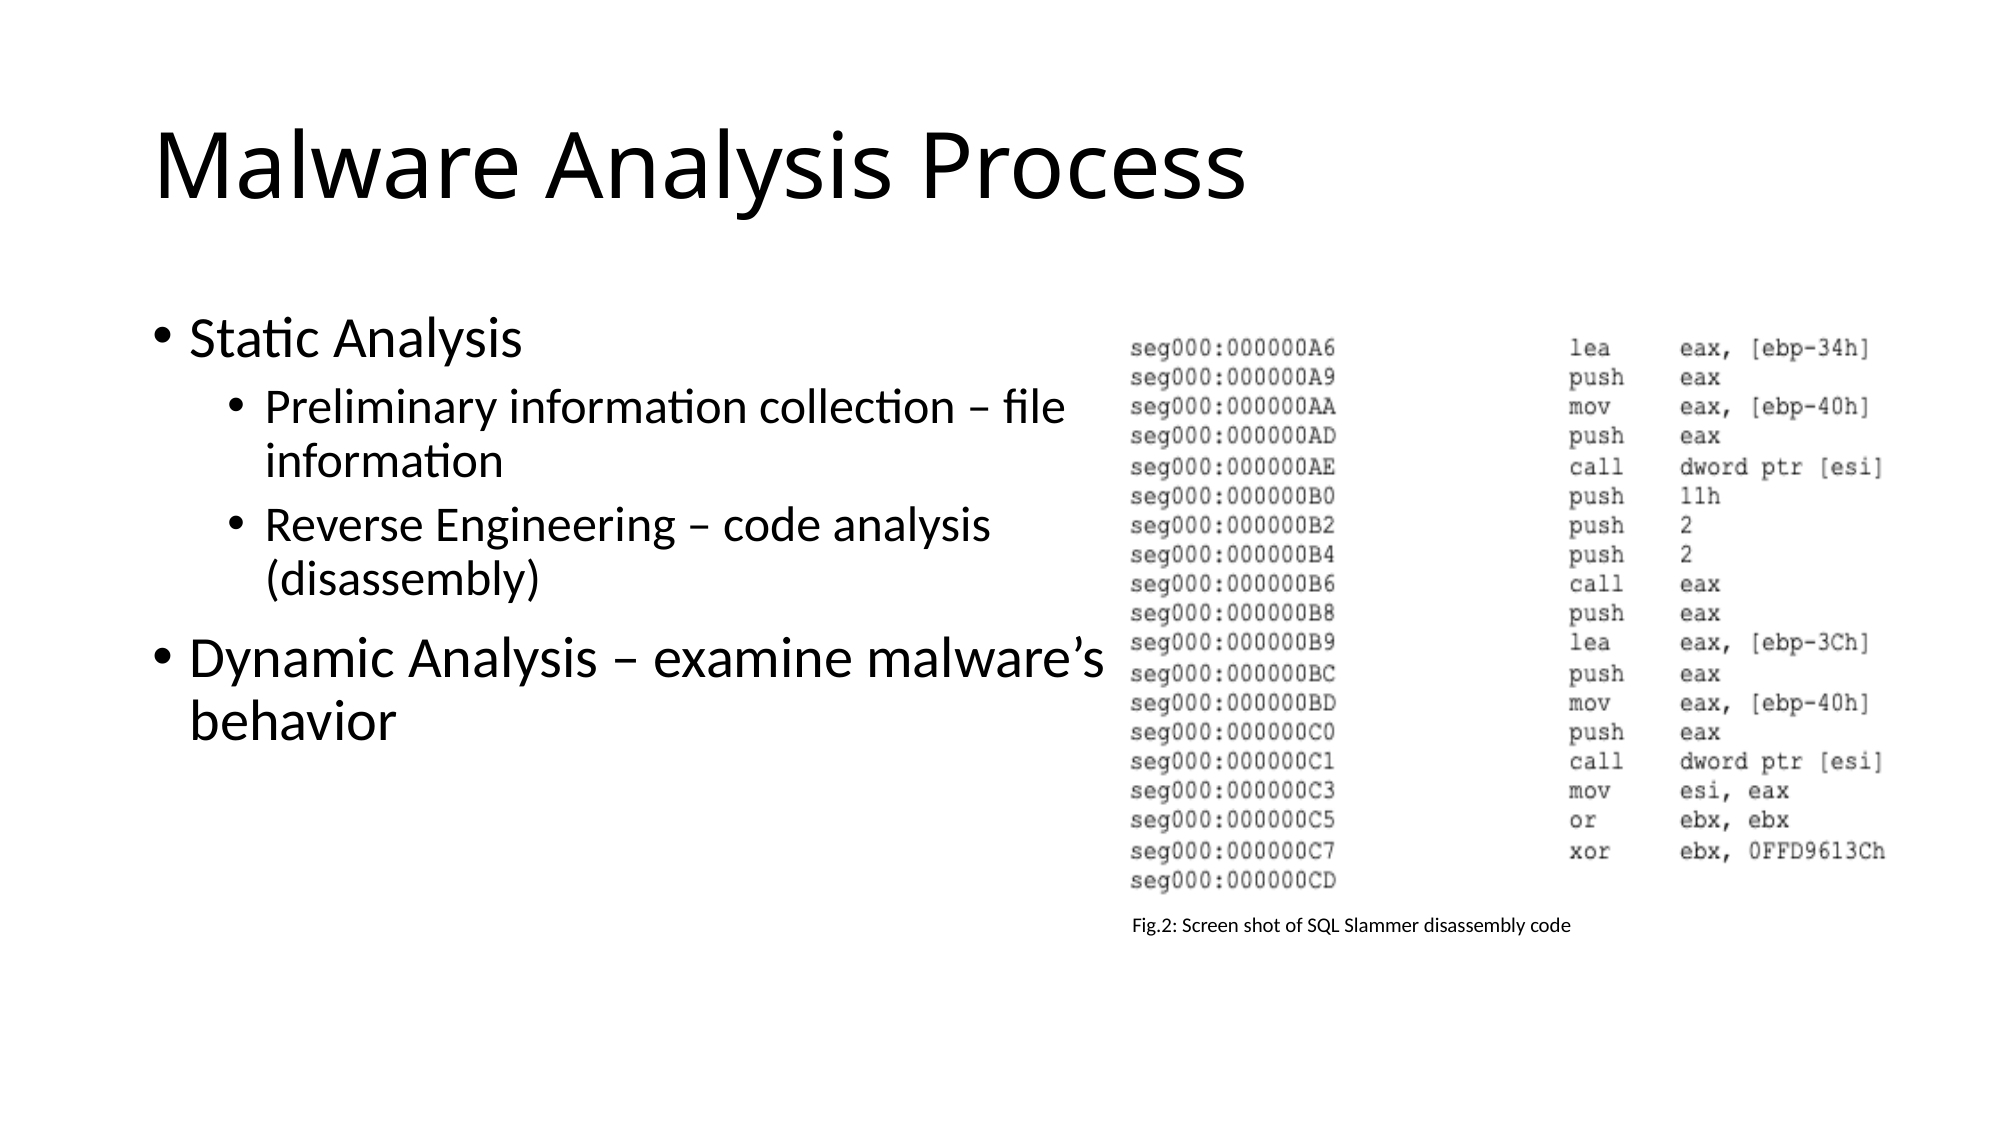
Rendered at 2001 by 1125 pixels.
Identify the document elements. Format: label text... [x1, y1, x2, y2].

title Malware Analysis Process [137, 59, 1863, 278]
text_box Fig.2: Screen shot of SQL Slammer disassembly code [1117, 904, 1784, 945]
list Static Analysis Preliminary information collection – file information Reverse Engineering – code analysis (disassembly) Dynamic Analysis – examine malware’s behavior [137, 299, 1165, 1014]
picture [1117, 331, 1926, 903]
